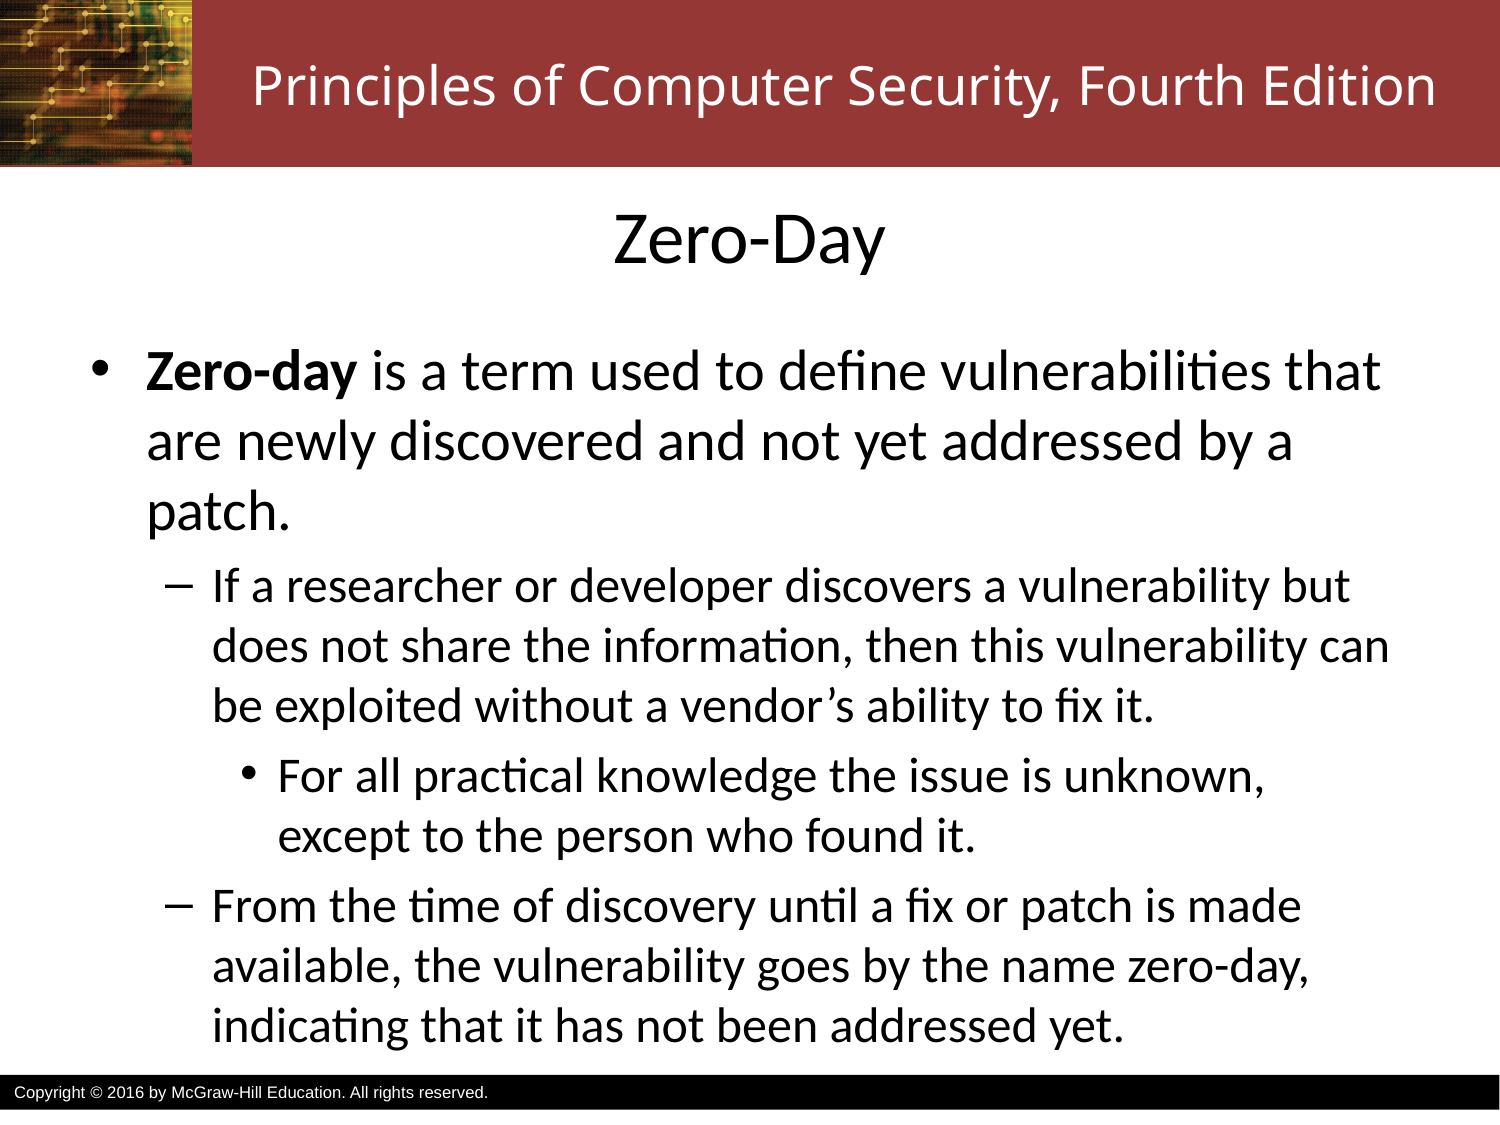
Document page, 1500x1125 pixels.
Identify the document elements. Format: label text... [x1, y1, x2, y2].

title Zero-Day [75, 181, 1425, 324]
list Zero-day is a term used to define vulnerabilities that are newly discovered and not yet addressed by a patch. If a researcher or developer discovers a vulnerability but does not share the information, then this vulnerability can be exploited without a vendor’s ability to fix it. For all practical knowledge the issue is unknown, except to the person who found it. From the time of discovery until a fix or patch is made available, the vulnerability goes by the name zero-day, indicating that it has not been addressed yet. [75, 324, 1425, 1005]
picture [0, 0, 192, 165]
